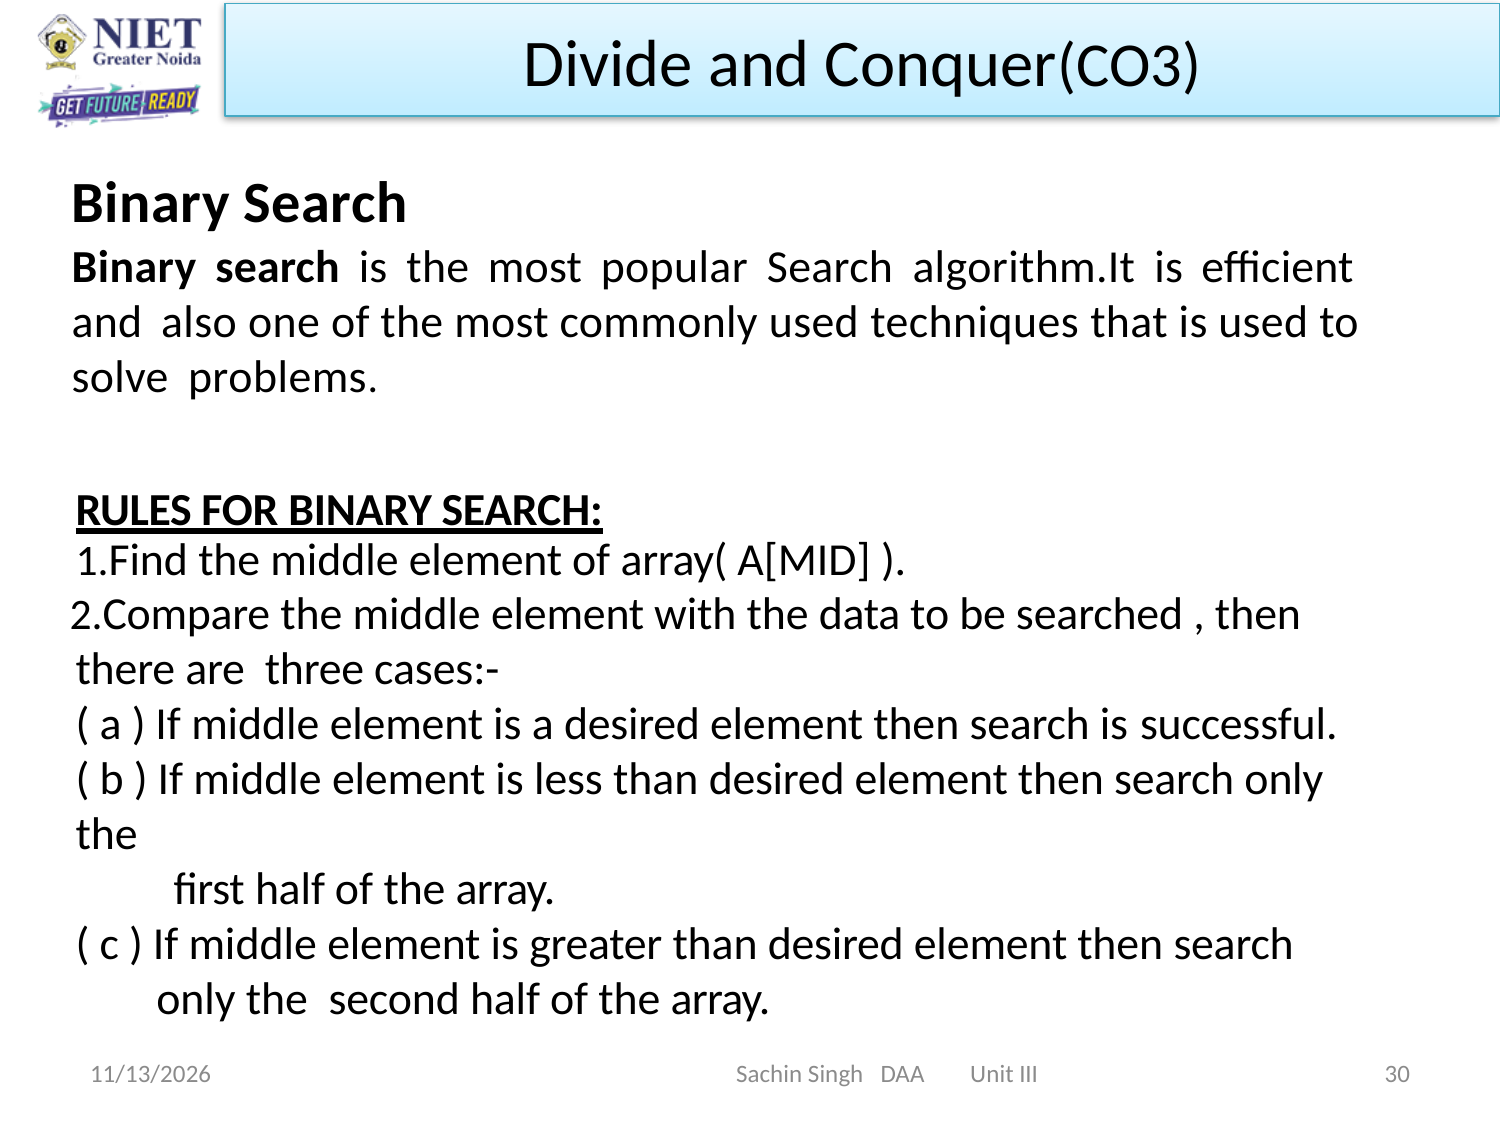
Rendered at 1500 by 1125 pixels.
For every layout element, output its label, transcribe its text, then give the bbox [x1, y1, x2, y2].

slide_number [75, 1042, 425, 1103]
slide_number 30 [1263, 1042, 1425, 1103]
picture [0, 3, 238, 138]
text_box Divide and Conquer(CO3) [238, 3, 1500, 117]
footer Sachin Singh DAA Unit III [512, 1042, 1263, 1103]
text_box Binary Search Binary search is the most popular Search algorithm.It is efficient and also one of the most commonly used techniques that is used to solve problems. RULES FOR BINARY SEARCH: Find the middle element of array( A[MID] ). Compare the middle element with the data to be searched , then there are three cases:- ( a ) If middle element is a desired element then search is successful. ( b ) If middle element is less than desired element then search only the first half of the array. ( c ) If middle element is greater than desired element then search only the second half of the array. [69, 162, 1431, 1024]
